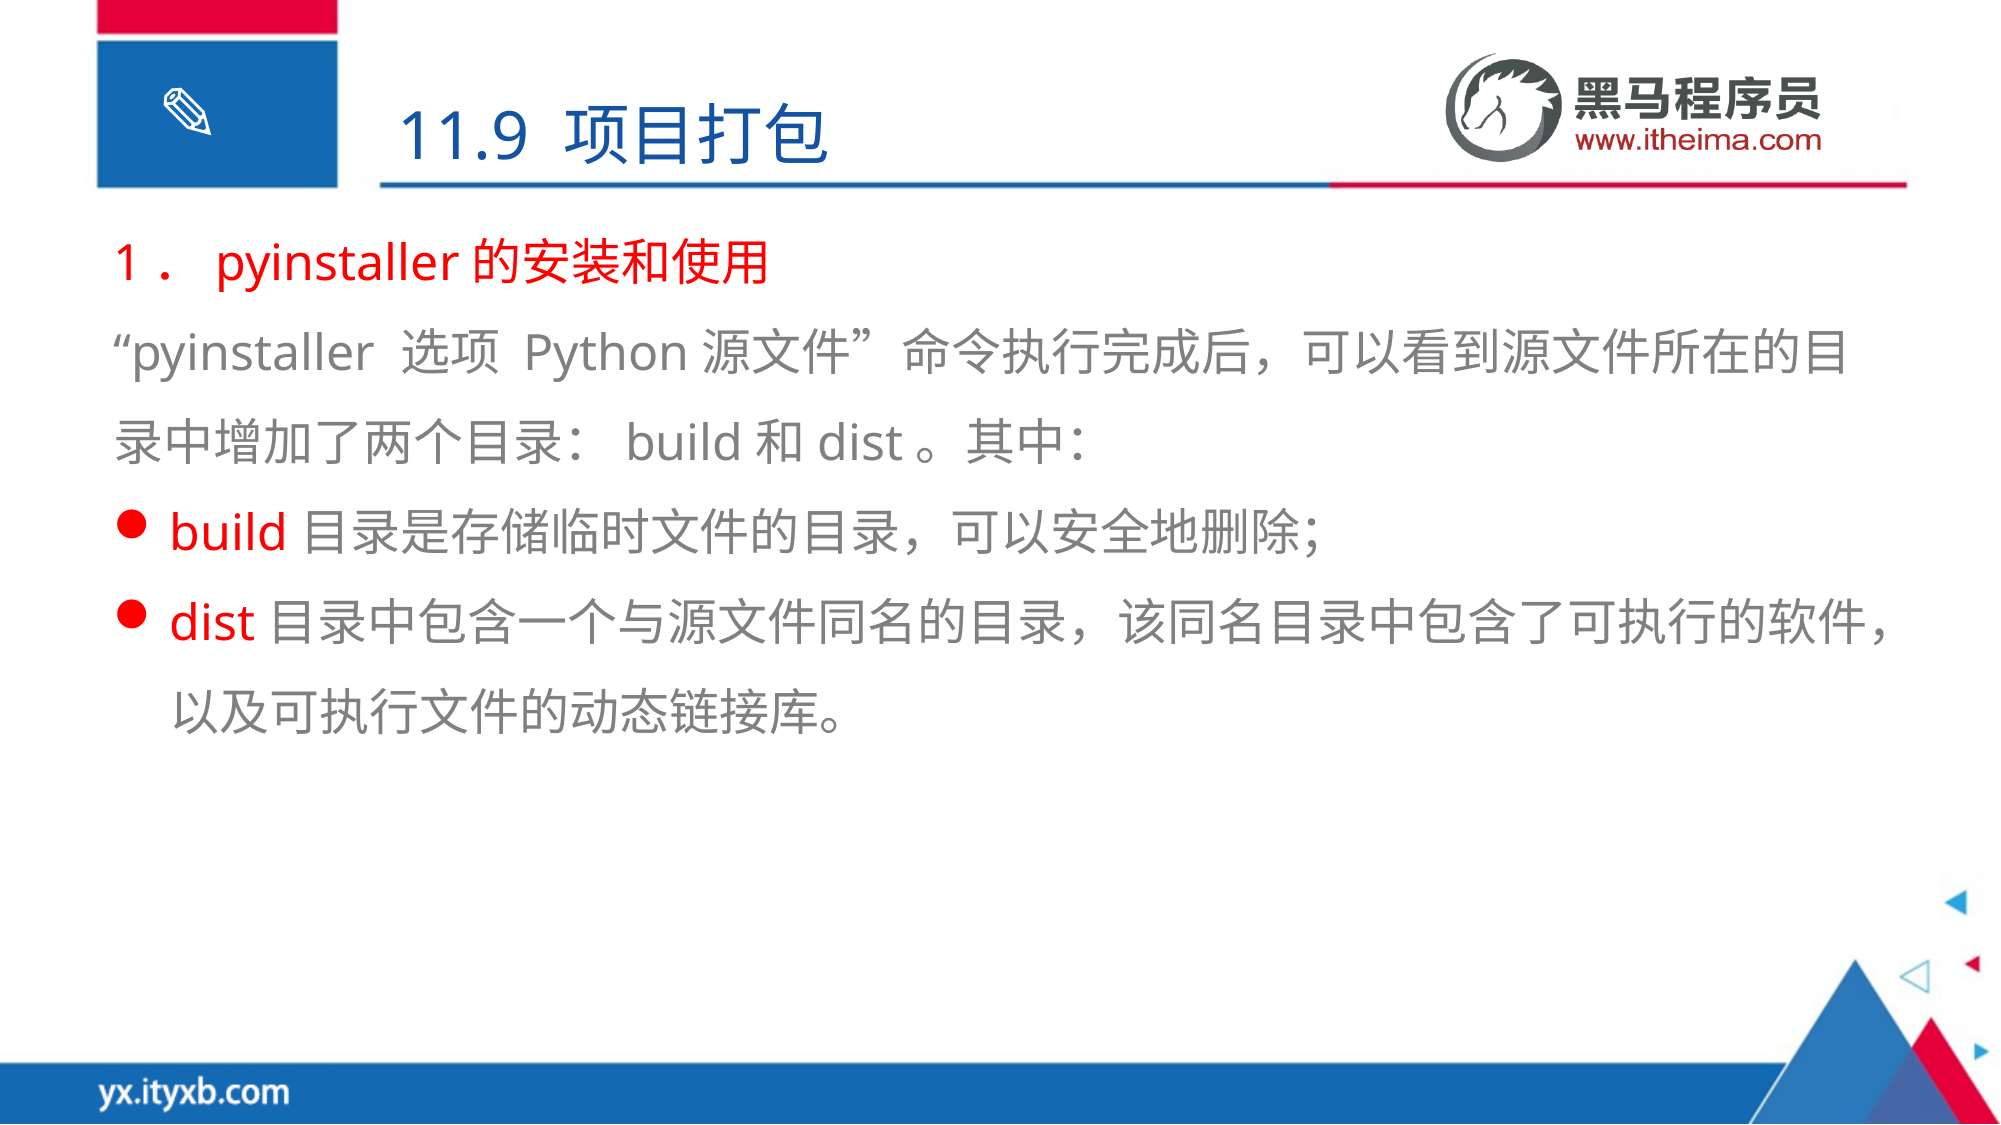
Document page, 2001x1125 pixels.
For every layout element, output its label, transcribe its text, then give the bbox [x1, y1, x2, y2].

text_box 1．pyinstaller的安装和使用 “pyinstaller 选项 Python源文件”命令执行完成后，可以看到源文件所在的目录中增加了两个目录：build和dist。其中： build目录是存储临时文件的目录，可以安全地删除； dist目录中包含一个与源文件同名的目录，该同名目录中包含了可执行的软件，以及可执行文件的动态链接库。 [98, 192, 1901, 748]
text_box 11.9 项目打包 [382, 94, 1754, 182]
picture [0, 0, 2000, 1124]
